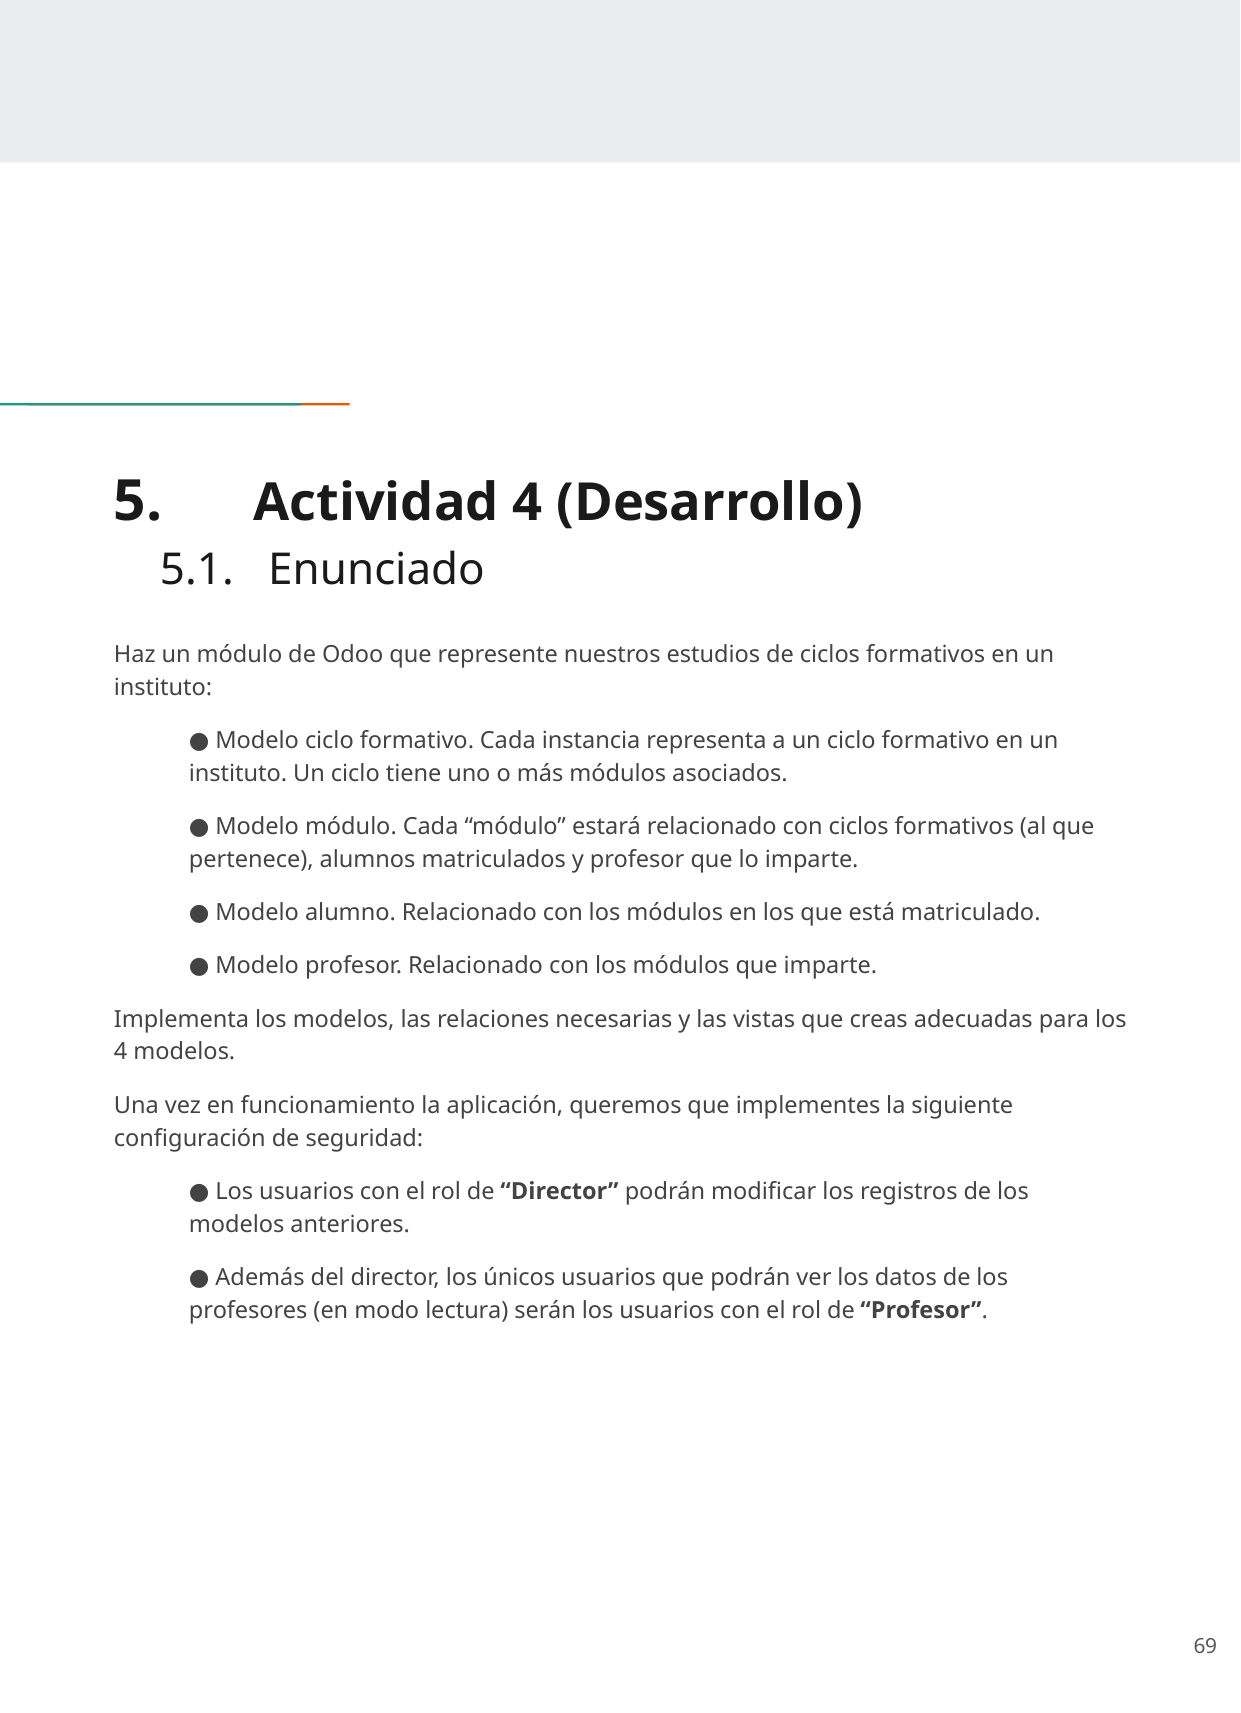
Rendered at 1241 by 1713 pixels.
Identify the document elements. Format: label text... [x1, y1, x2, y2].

list Haz un módulo de Odoo que represente nuestros estudios de ciclos formativos en un instituto: ● Modelo ciclo formativo. Cada instancia representa a un ciclo formativo en un instituto. Un ciclo tiene uno o más módulos asociados. ● Modelo módulo. Cada “módulo” estará relacionado con ciclos formativos (al que pertenece), alumnos matriculados y profesor que lo imparte. ● Modelo alumno. Relacionado con los módulos en los que está matriculado. ● Modelo profesor. Relacionado con los módulos que imparte. Implementa los modelos, las relaciones necesarias y las vistas que creas adecuadas para los 4 modelos. Una vez en funcionamiento la aplicación, queremos que implementes la siguiente configuración de seguridad: ● Los usuarios con el rol de “Director” podrán modificar los registros de los modelos anteriores. ● Además del director, los únicos usuarios que podrán ver los datos de los profesores (en modo lectura) serán los usuarios con el rol de “Profesor”. [98, 619, 1142, 1642]
title 5. Actividad 4 (Desarrollo) 5.1. Enunciado [98, 439, 1233, 609]
slide_number ‹#› [1157, 1581, 1233, 1713]
